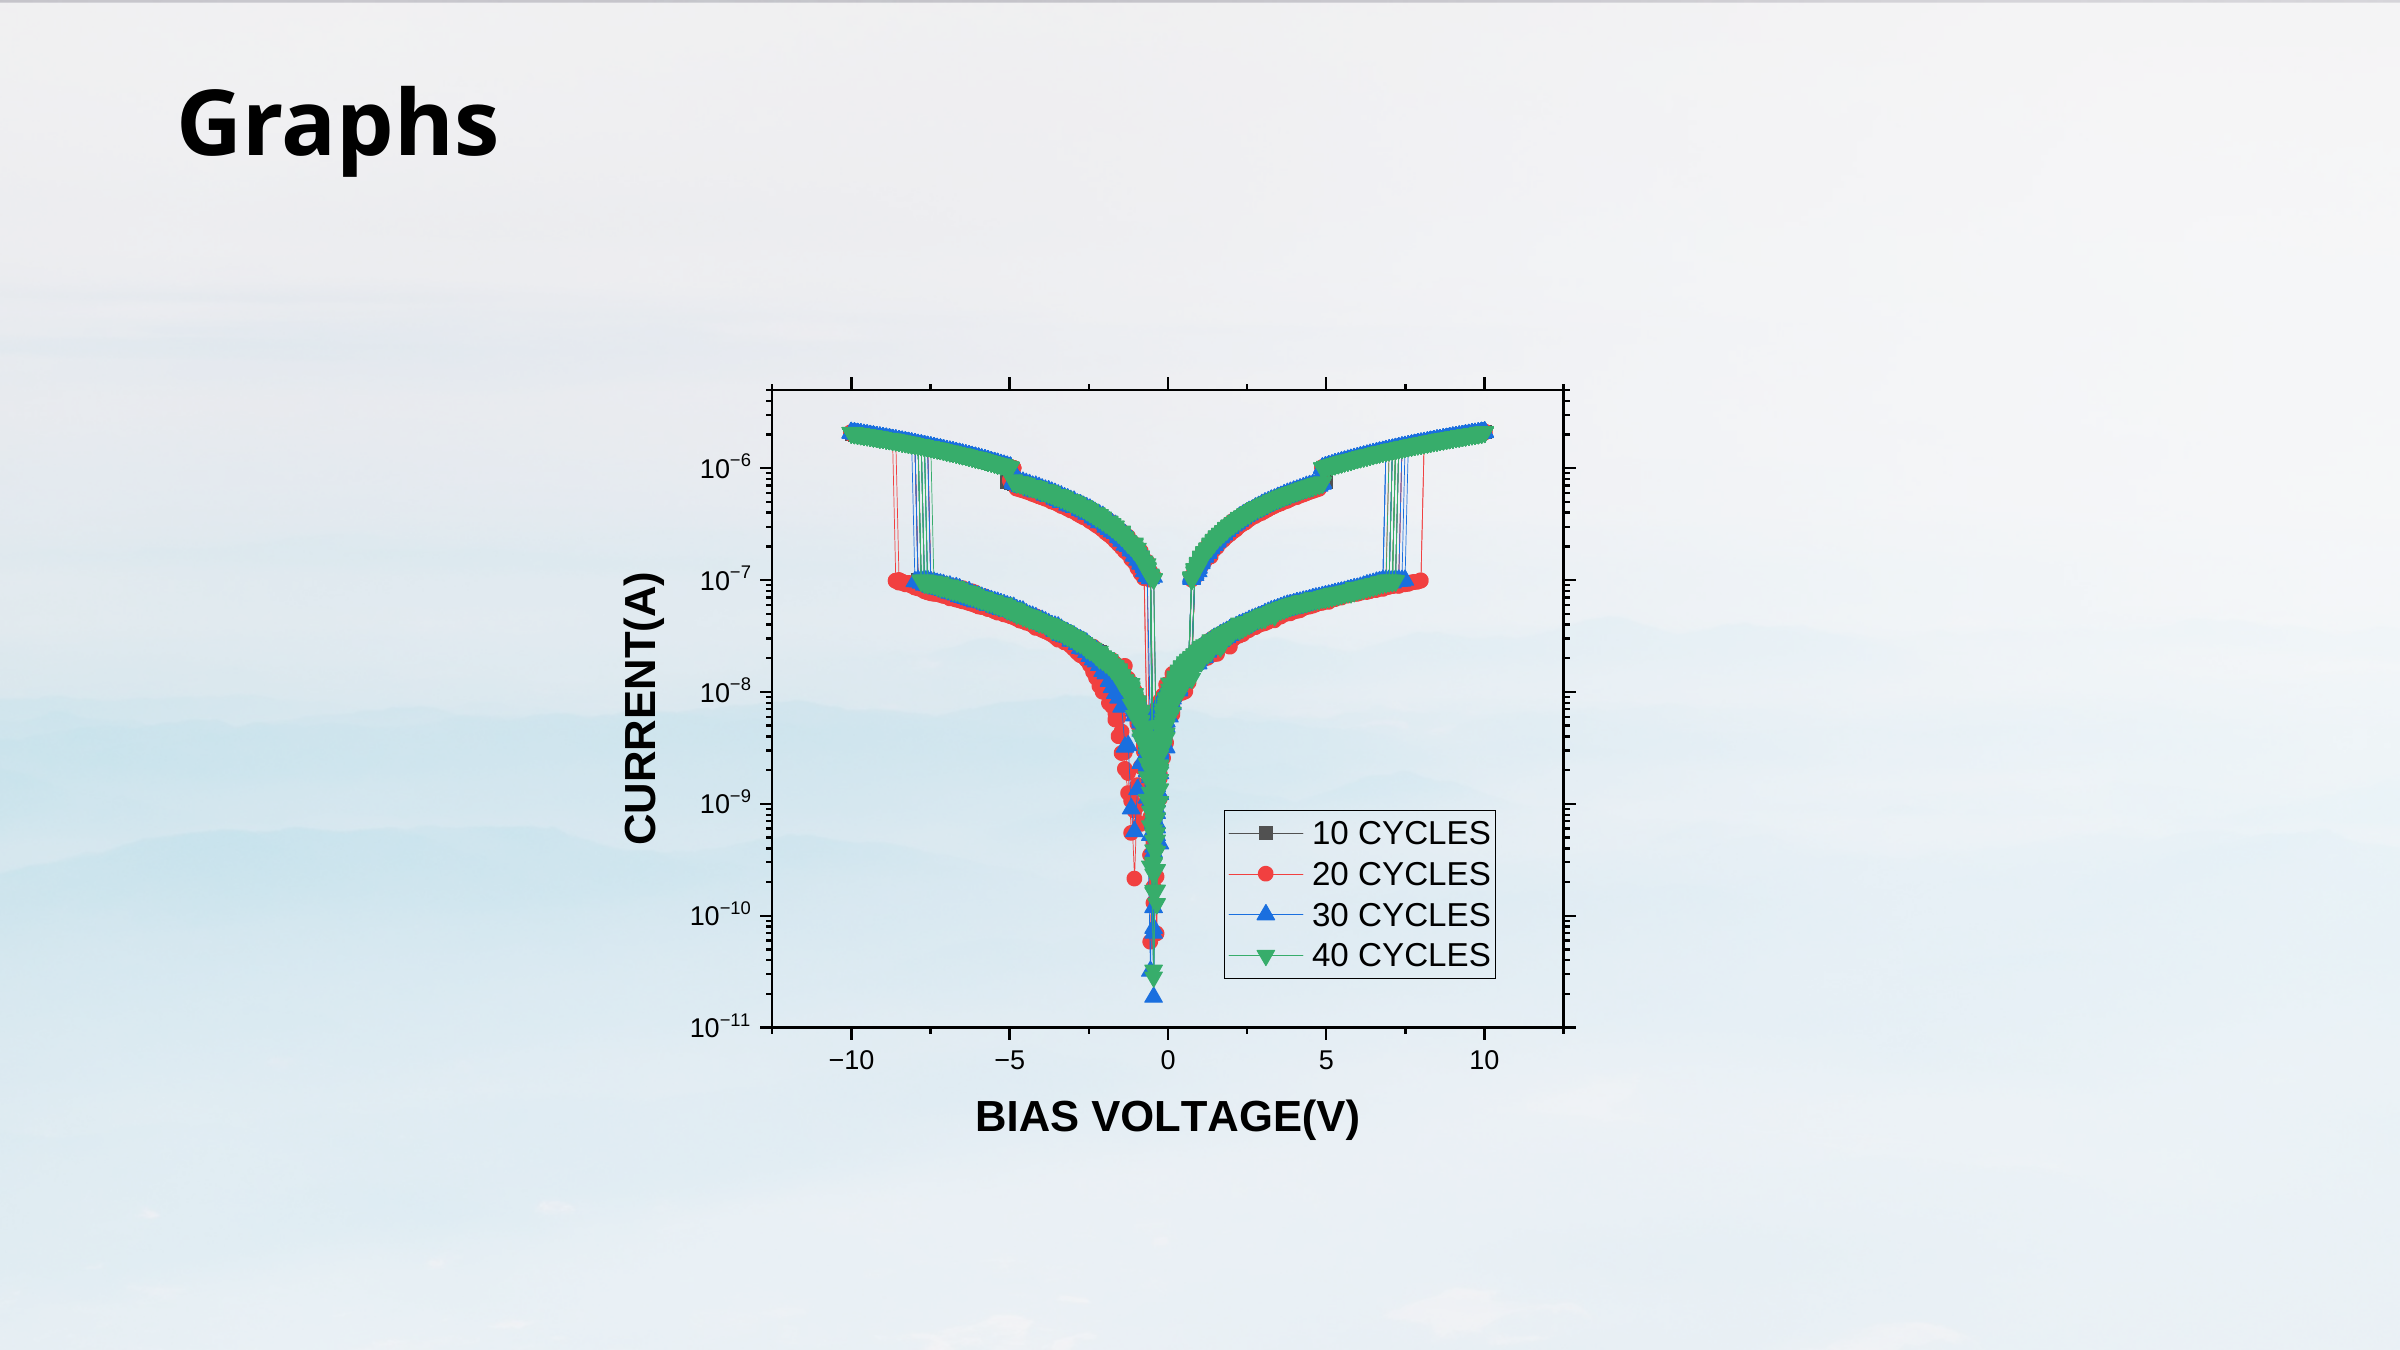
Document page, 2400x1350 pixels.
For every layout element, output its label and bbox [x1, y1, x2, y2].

picture [0, 0, 2400, 1350]
text_box [564, 286, 1726, 1176]
